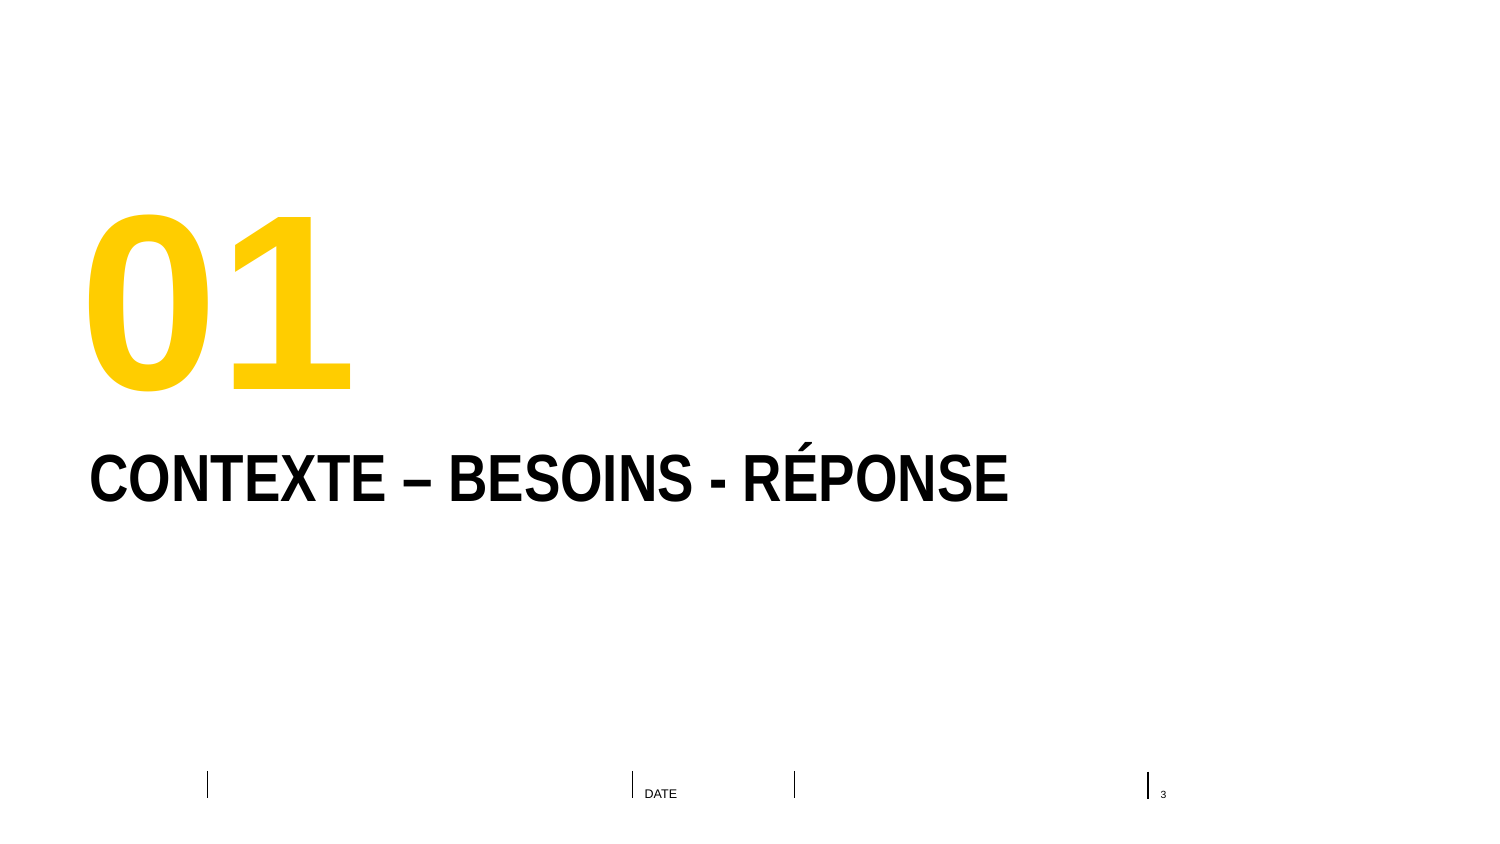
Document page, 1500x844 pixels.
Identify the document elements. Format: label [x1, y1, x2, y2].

text_box [74, 206, 1374, 615]
